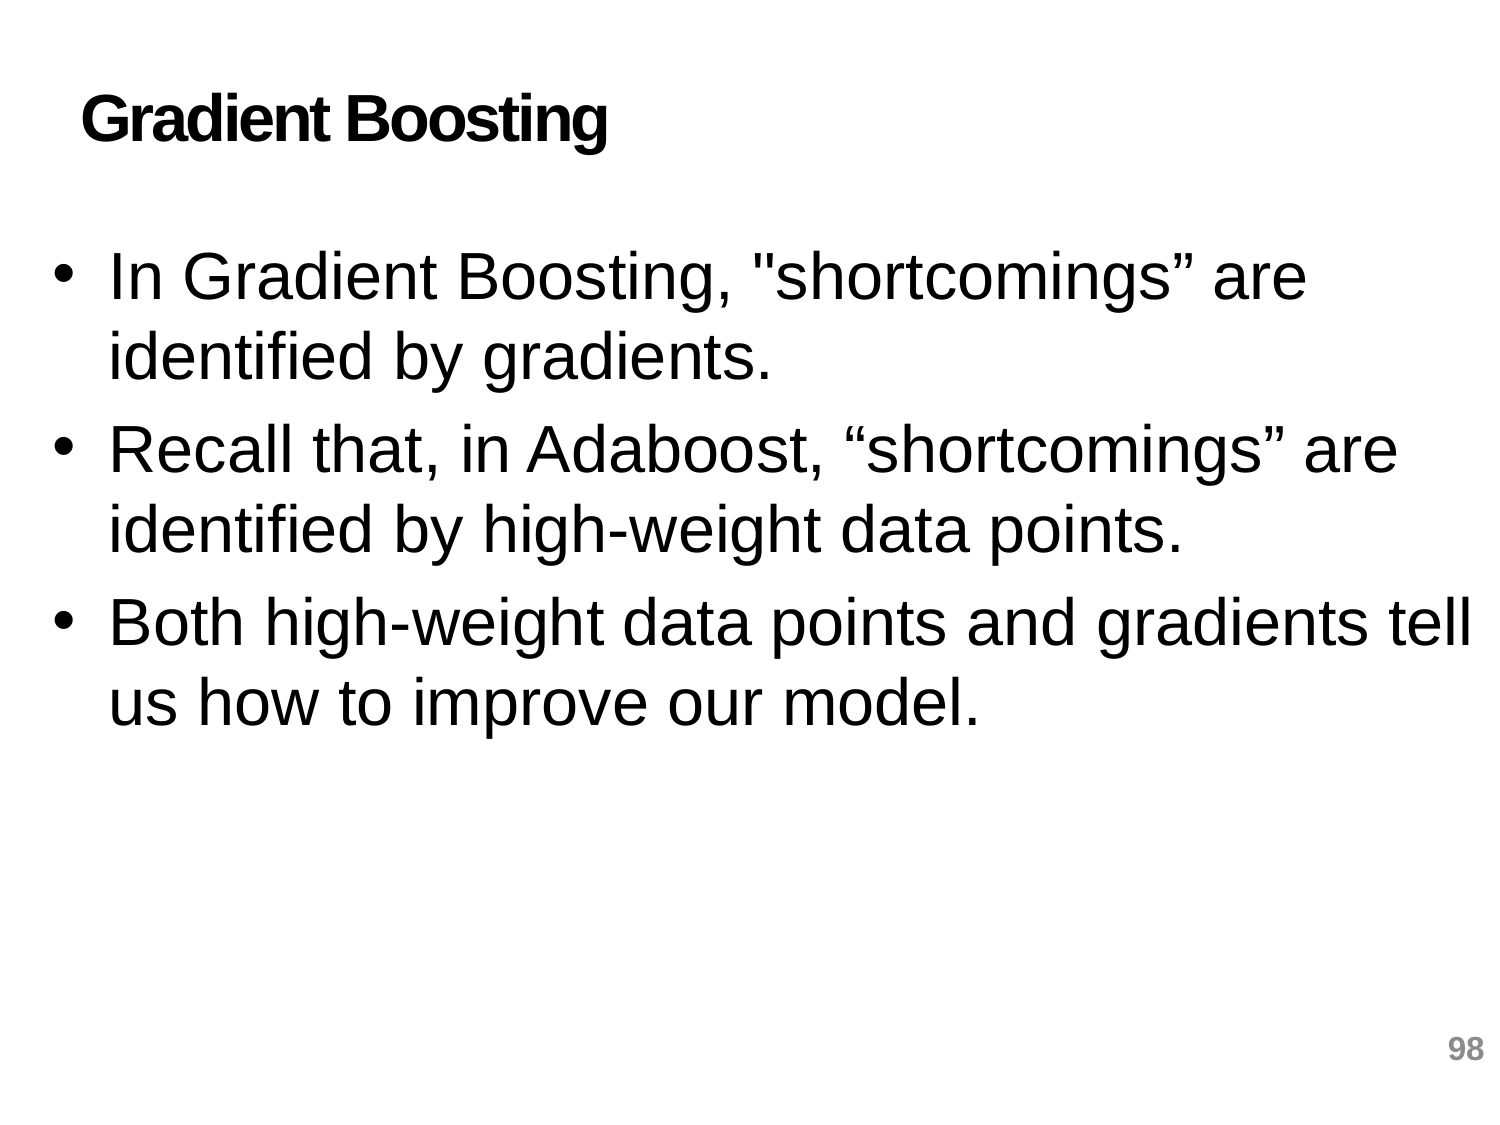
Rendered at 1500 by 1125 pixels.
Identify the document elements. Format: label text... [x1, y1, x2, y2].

title Gradient Boosting [64, 45, 1069, 185]
list In Gradient Boosting, "shortcomings” are identified by gradients. Recall that, in Adaboost, “shortcomings” are identified by high-weight data points. Both high-weight data points and gradients tell us how to improve our model. [37, 224, 1500, 968]
slide_number 98 [1399, 1023, 1500, 1072]
